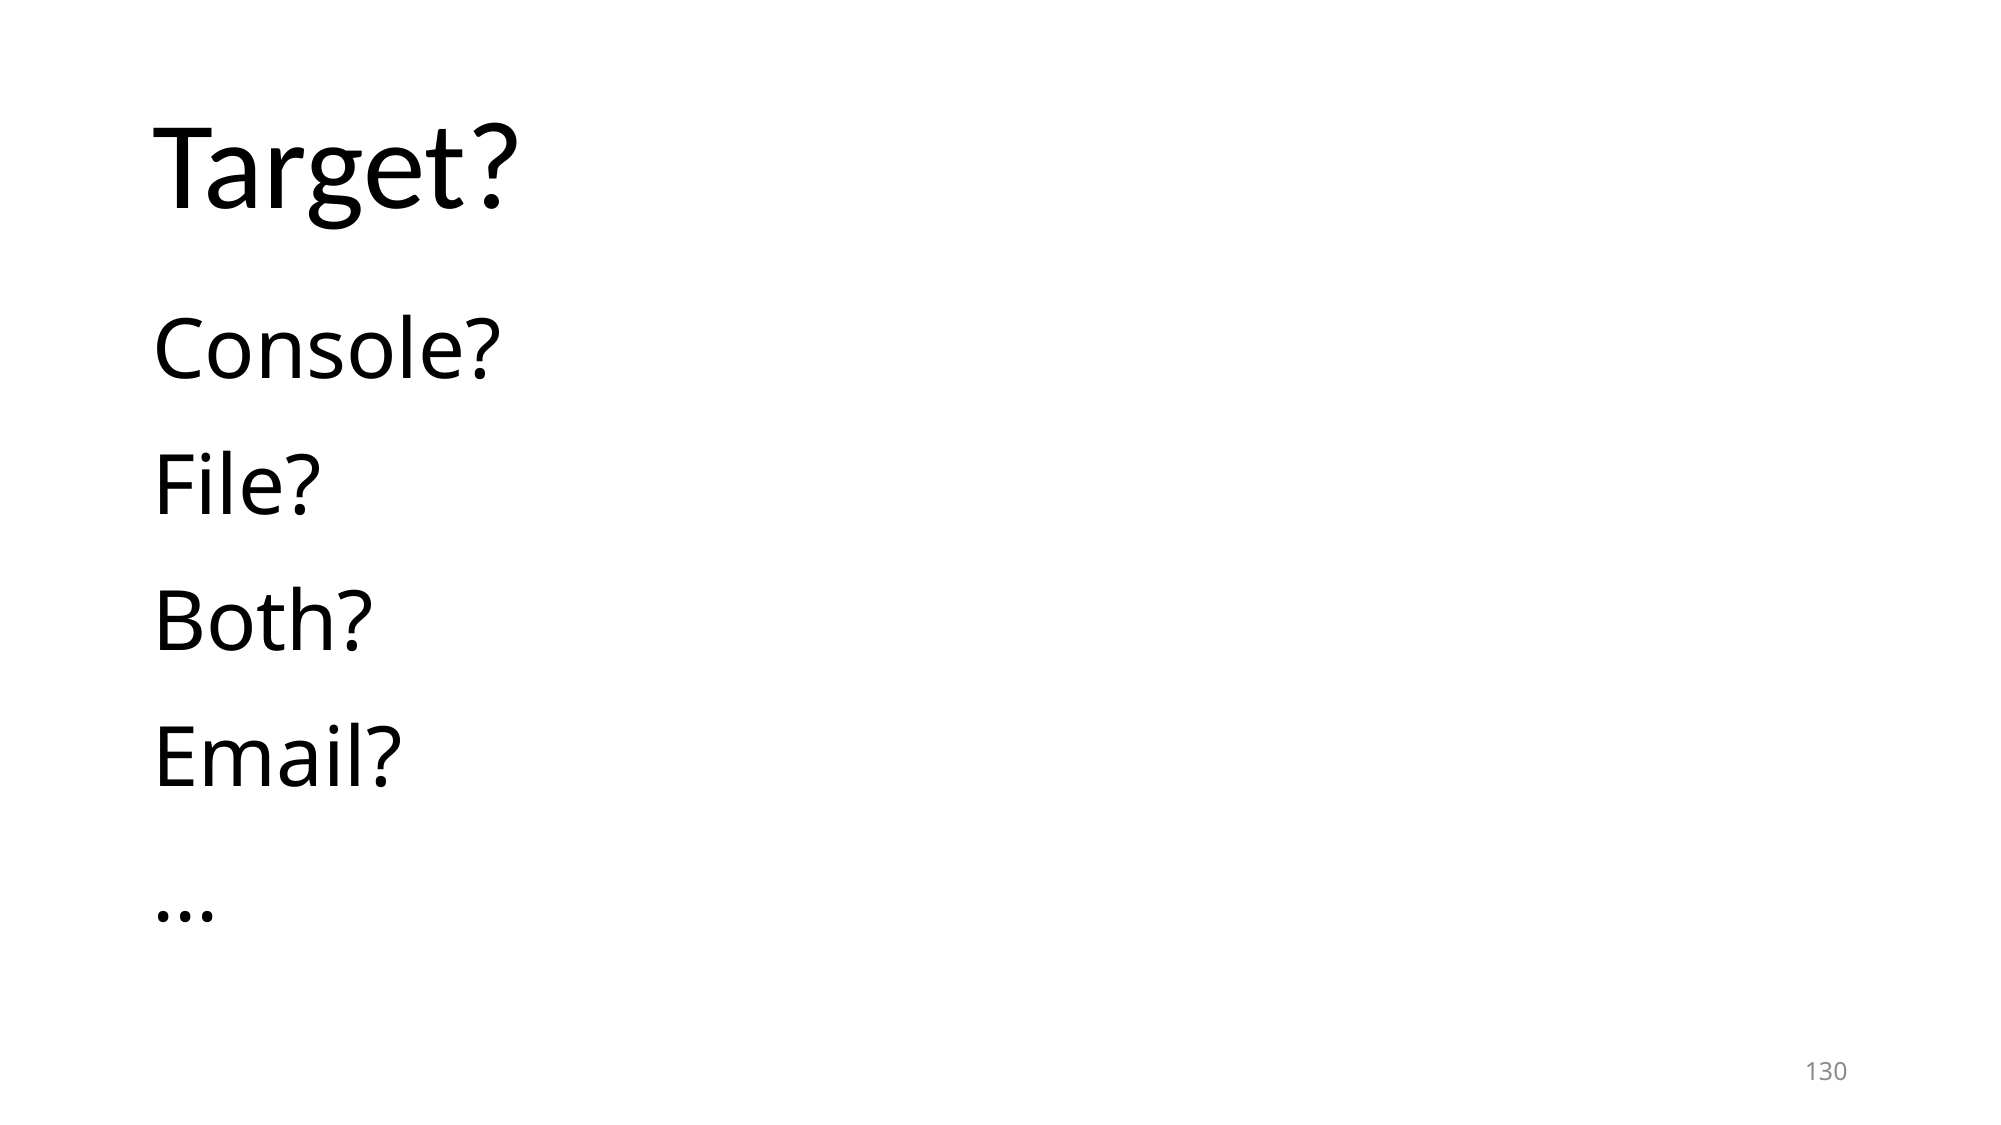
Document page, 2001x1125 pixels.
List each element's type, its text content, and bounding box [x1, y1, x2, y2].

list Console? File? Both? Email? ... [137, 299, 1863, 1014]
slide_number 130 [1412, 1042, 1863, 1103]
title Target? [137, 59, 1863, 278]
